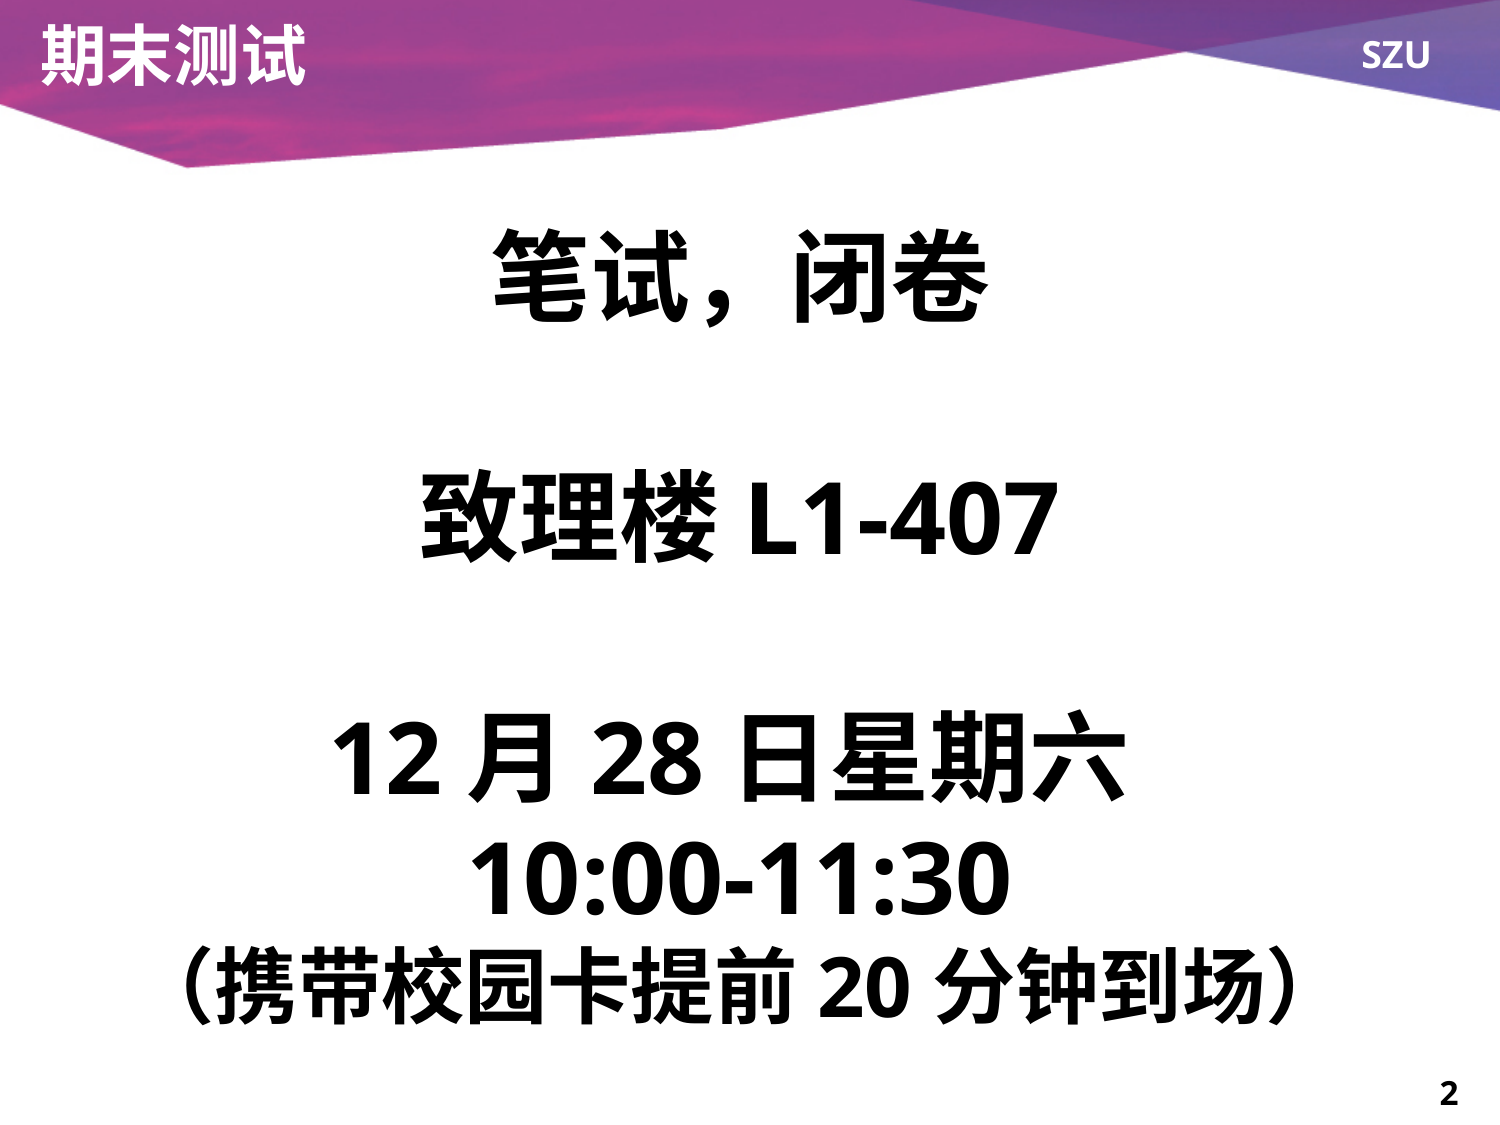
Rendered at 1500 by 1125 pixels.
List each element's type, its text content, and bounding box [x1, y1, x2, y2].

slide_number 2 [1386, 1065, 1500, 1125]
text_box 笔试，闭卷 致理楼L1-407 12月28日星期六 10:00-11:30 （携带校园卡提前20分钟到场） [116, 207, 1364, 1042]
picture [0, 0, 1500, 1125]
title 期末测试 [25, 15, 1320, 104]
